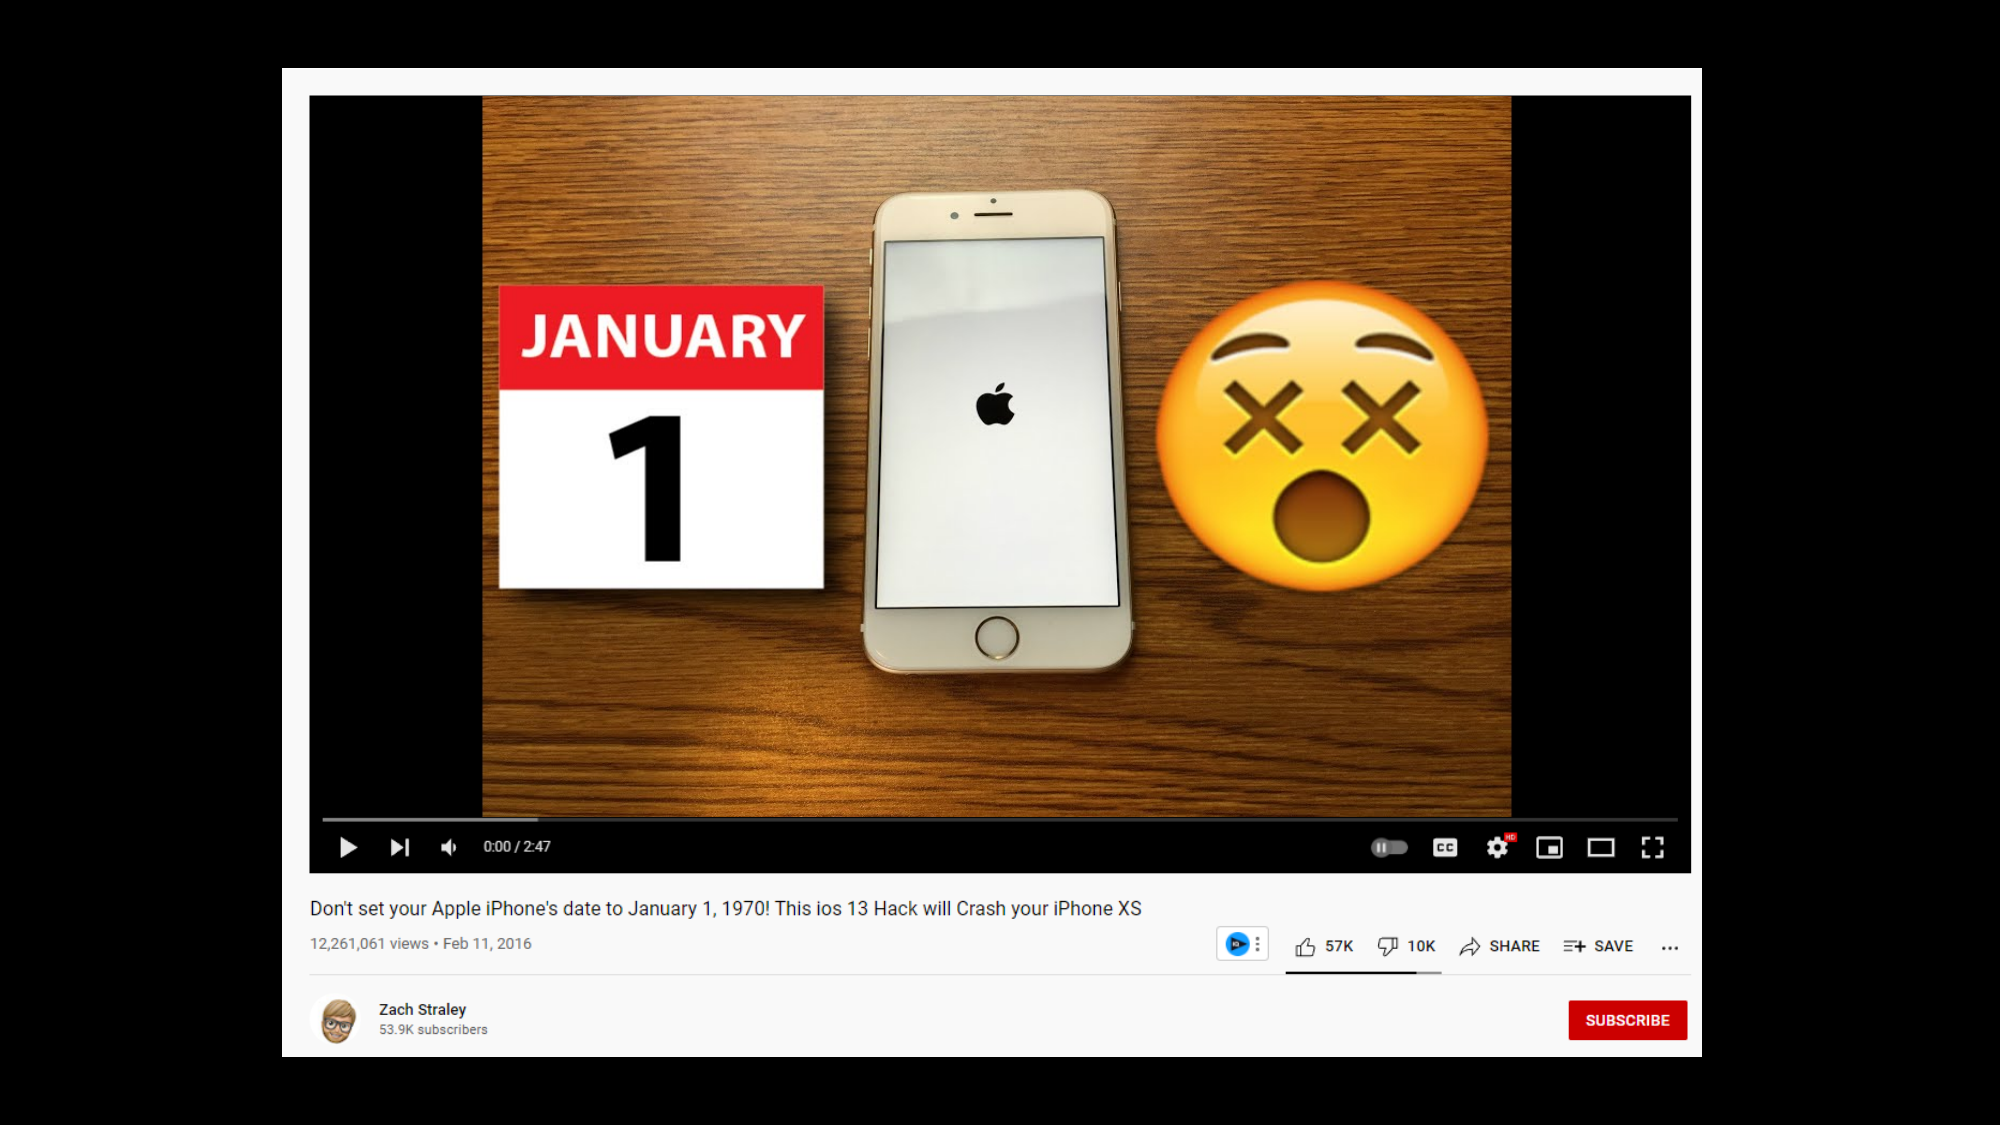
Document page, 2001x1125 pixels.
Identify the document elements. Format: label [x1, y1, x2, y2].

picture [282, 68, 1702, 1057]
